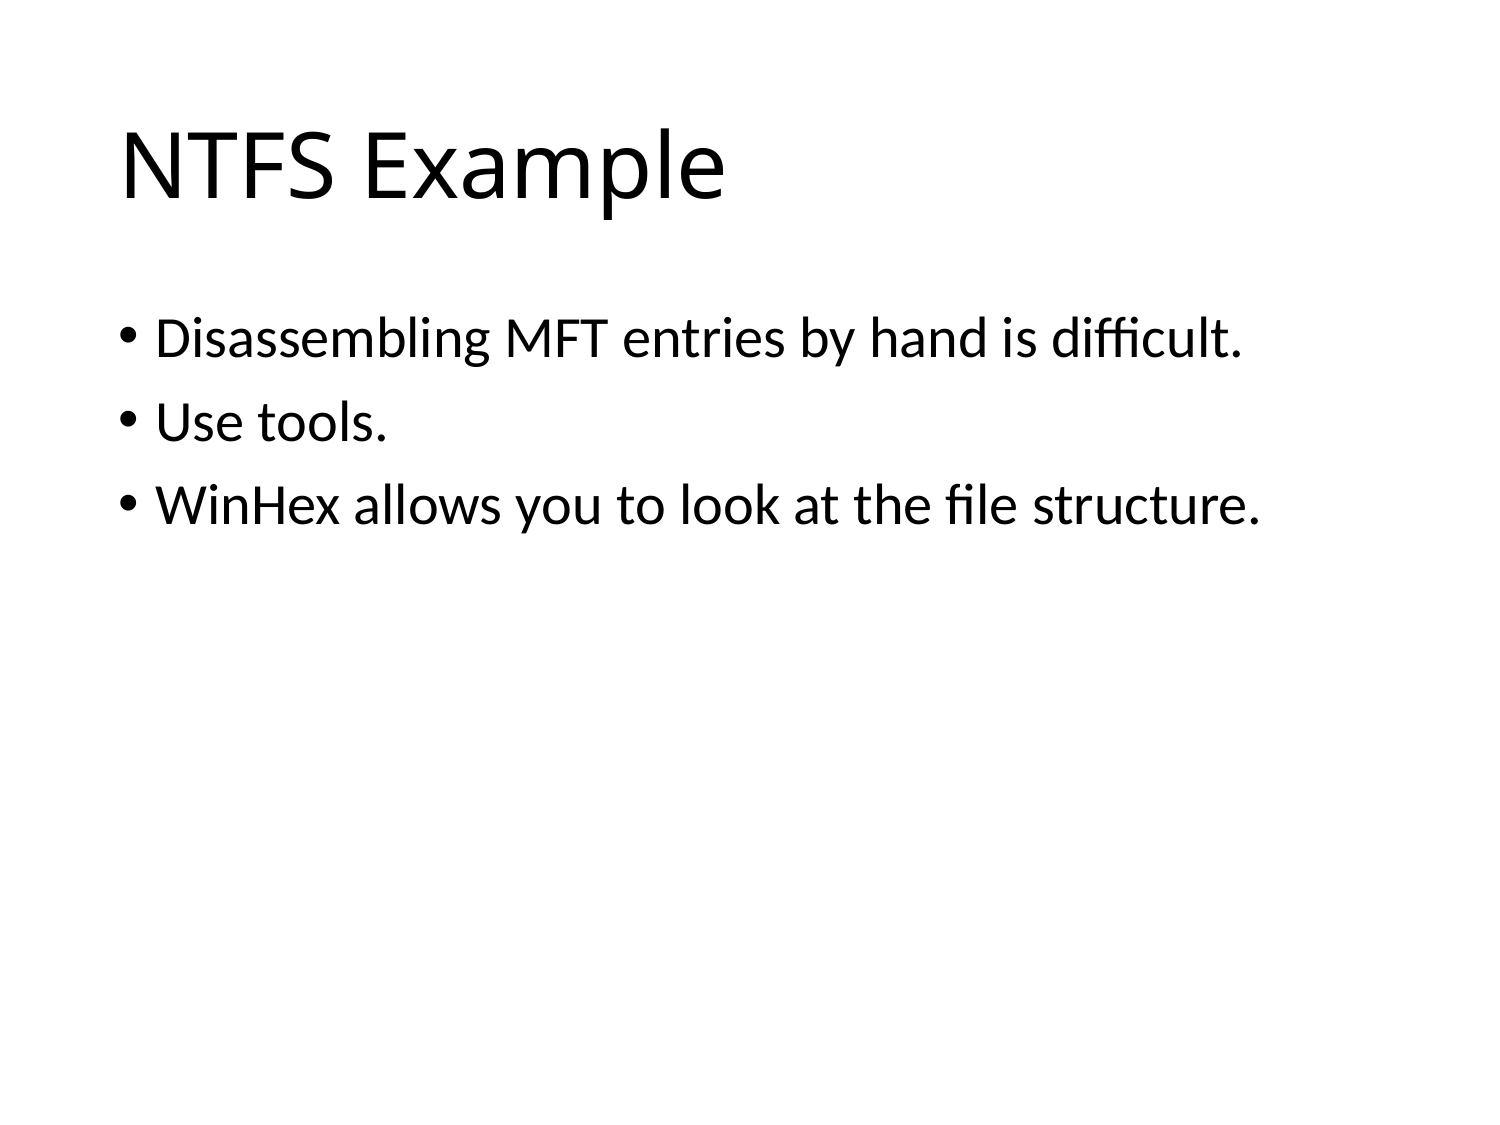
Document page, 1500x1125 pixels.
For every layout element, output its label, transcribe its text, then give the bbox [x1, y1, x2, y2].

title NTFS Example [103, 59, 1397, 278]
list Disassembling MFT entries by hand is difficult. Use tools. WinHex allows you to look at the file structure. [103, 299, 1397, 1014]
